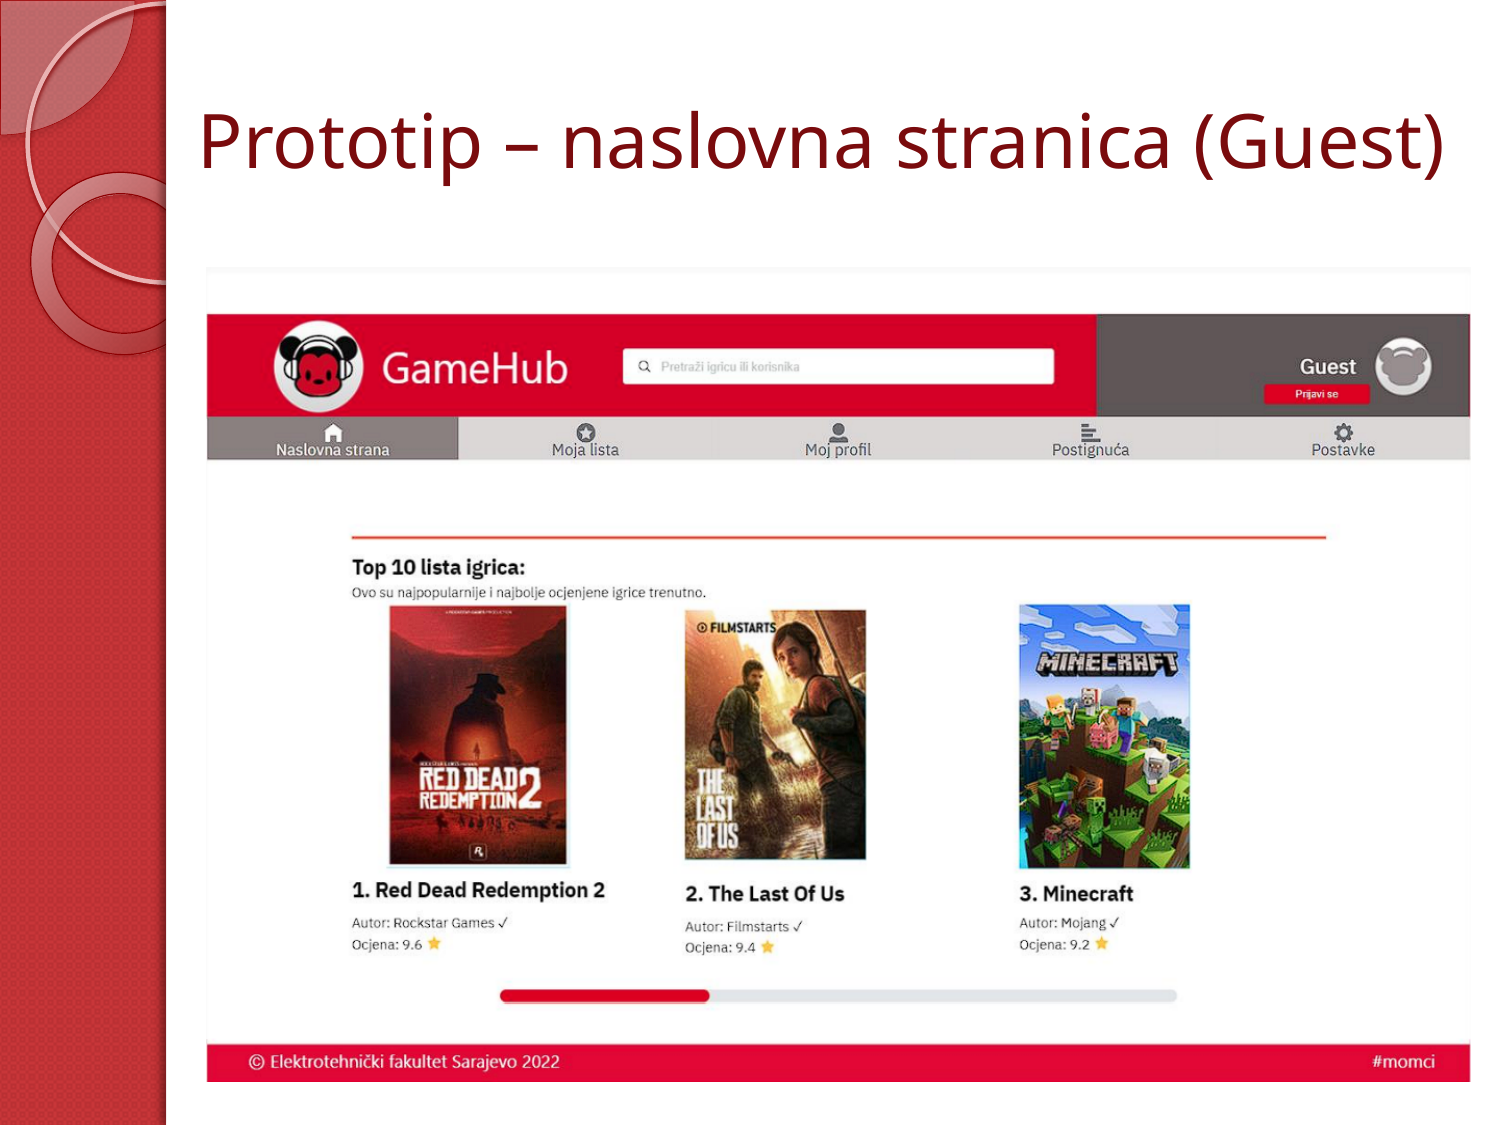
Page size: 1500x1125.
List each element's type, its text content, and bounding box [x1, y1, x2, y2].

title Prototip – naslovna stranica (Guest) [183, 45, 1466, 233]
picture [206, 266, 1471, 1082]
